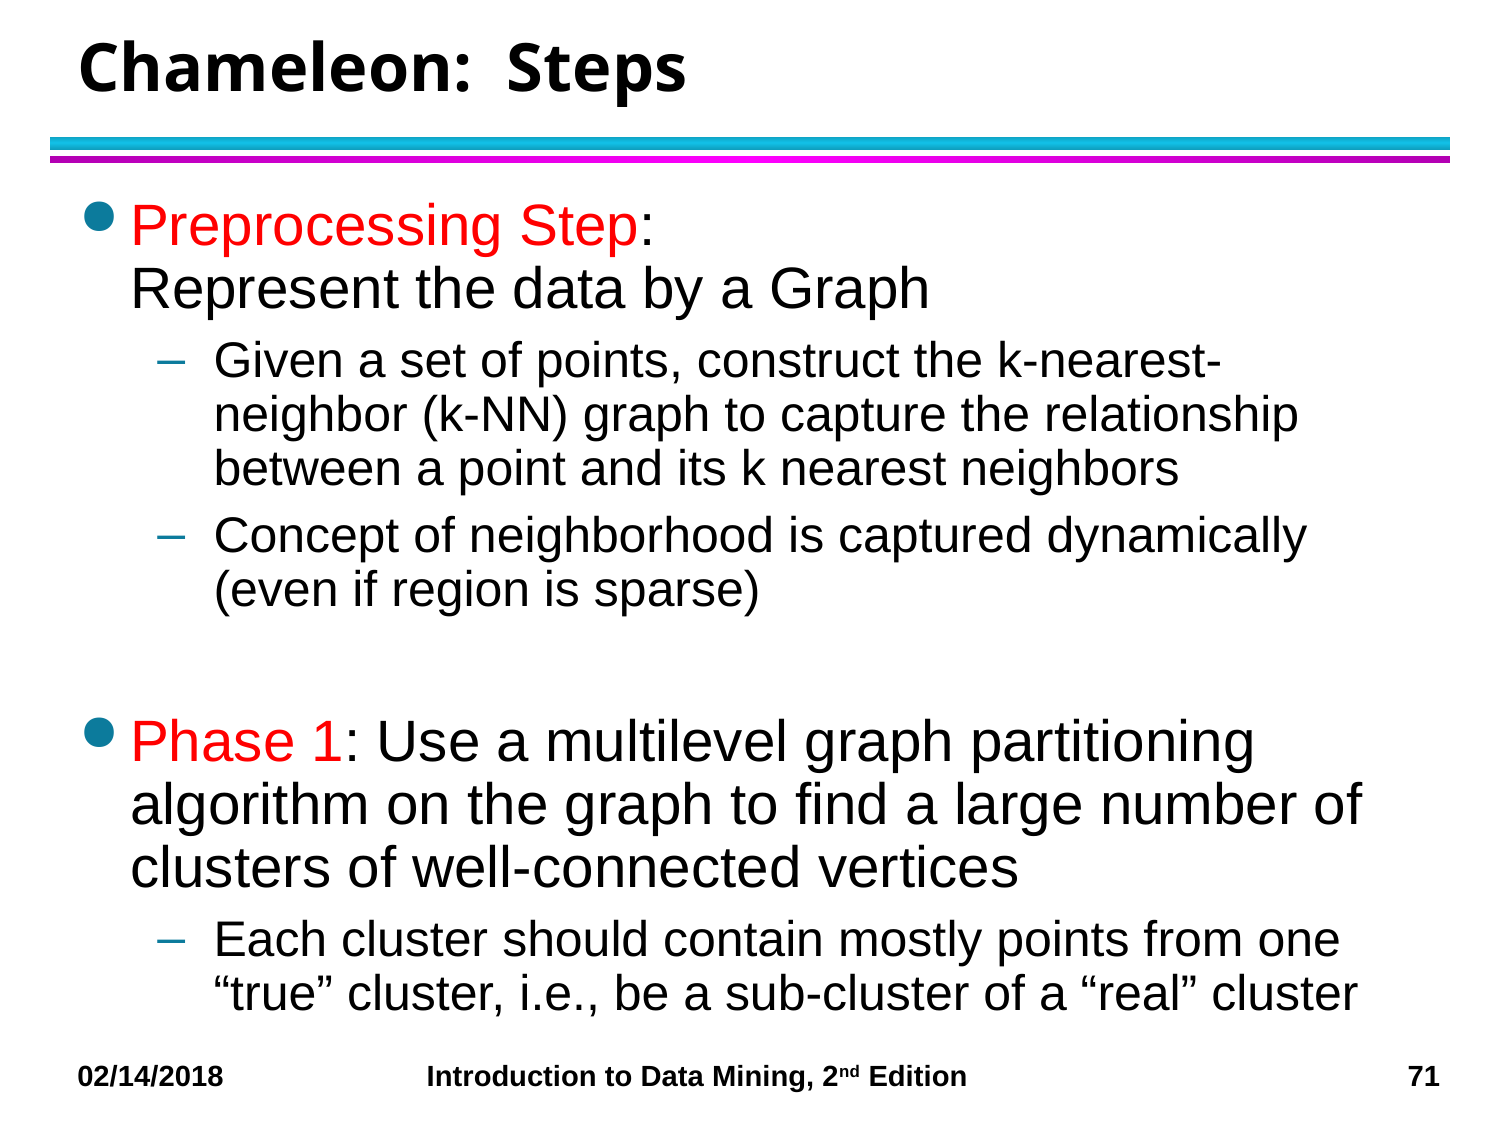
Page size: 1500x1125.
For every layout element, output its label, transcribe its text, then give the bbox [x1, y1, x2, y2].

list Preprocessing Step: Represent the data by a Graph Given a set of points, construct the k-nearest-neighbor (k-NN) graph to capture the relationship between a point and its k nearest neighbors Concept of neighborhood is captured dynamically (even if region is sparse) Phase 1: Use a multilevel graph partitioning algorithm on the graph to find a large number of clusters of well-connected vertices Each cluster should contain mostly points from one “true” cluster, i.e., be a sub-cluster of a “real” cluster [67, 187, 1432, 1038]
title Chameleon: Steps [62, 24, 1421, 113]
